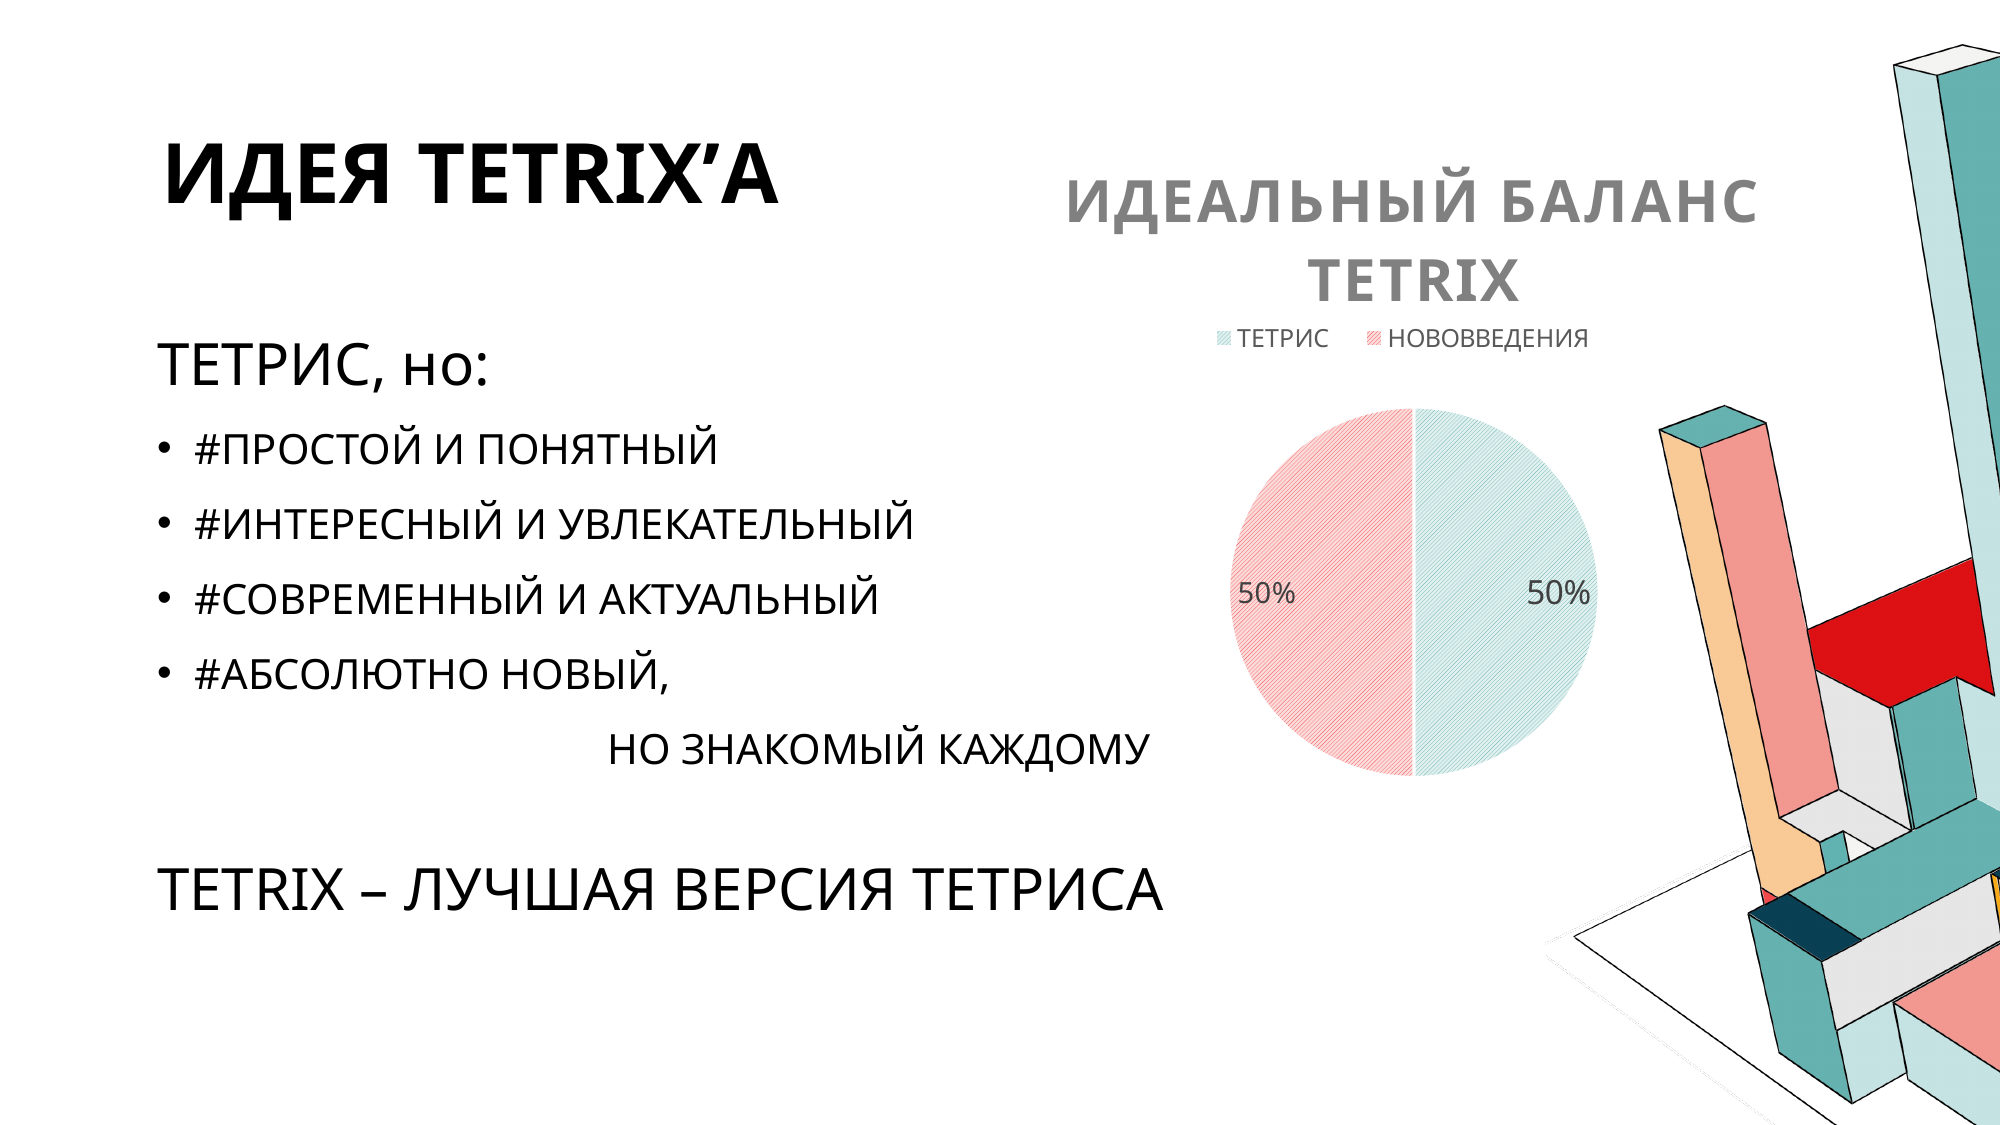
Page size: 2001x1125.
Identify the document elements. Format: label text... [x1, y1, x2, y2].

chart [911, 120, 1917, 791]
list ТЕТРИС, но: #ПРОСТОЙ И ПОНЯТНЫЙ #ИНТЕРЕСНЫЙ И УВЛЕКАТЕЛЬНЫЙ #СОВРЕМЕННЫЙ И АКТУАЛЬНЫЙ #АБСОЛЮТНО НОВЫЙ, НО ЗНАКОМЫЙ КАЖДОМУ TETRIX – ЛУЧШАЯ ВЕРСИЯ ТЕТРИСА [142, 339, 1508, 1011]
picture [1544, 43, 2000, 1125]
title ИДЕЯ TETRIX’а [146, 11, 1508, 230]
